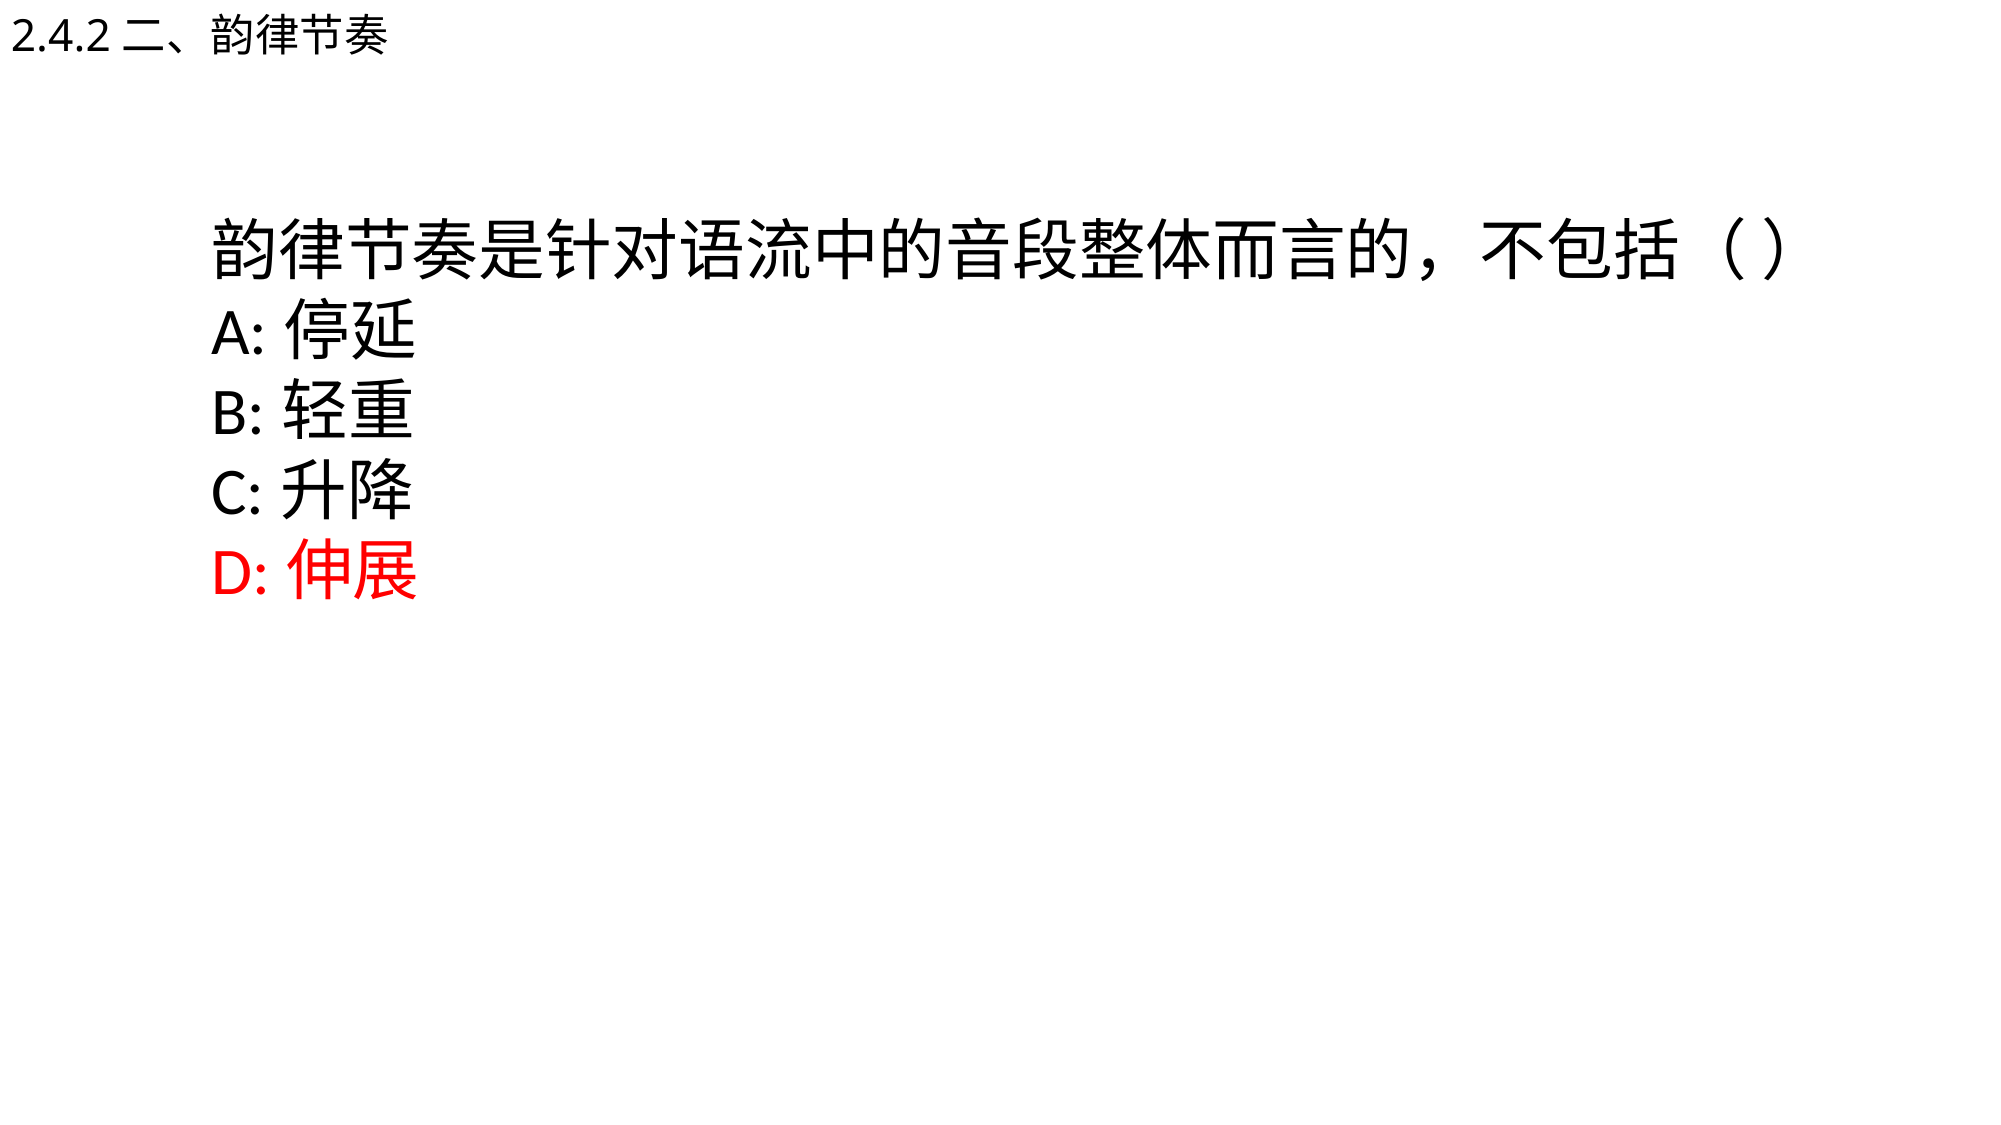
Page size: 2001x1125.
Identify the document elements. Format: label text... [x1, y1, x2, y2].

text_box 2.4.2二、韵律节奏 [0, 0, 404, 69]
text_box 韵律节奏是针对语流中的音段整体而言的，不包括（ ） A:停延 B:轻重 C:升降 D:伸展 [196, 200, 1930, 615]
